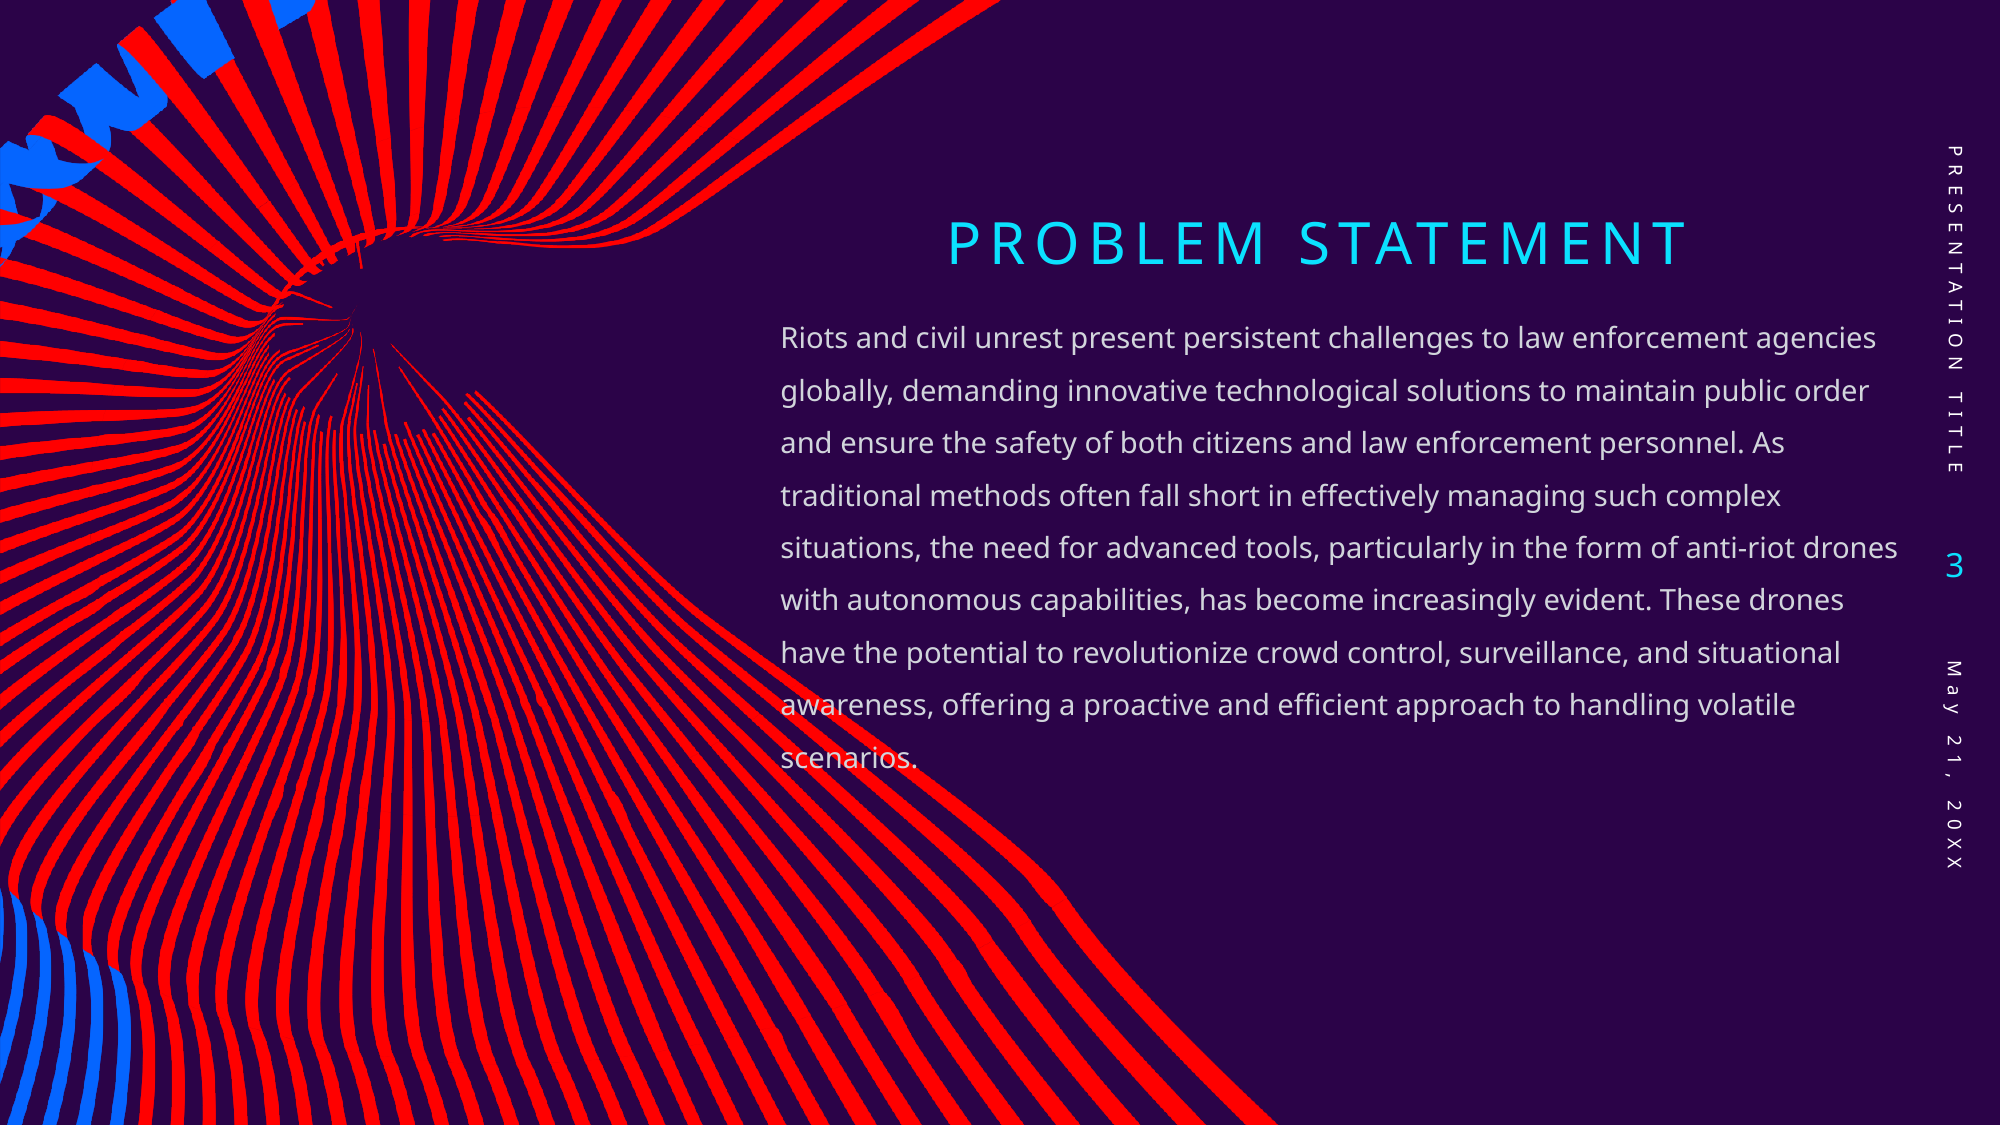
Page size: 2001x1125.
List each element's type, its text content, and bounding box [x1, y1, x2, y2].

title PROBLEM STATEMENT [931, 206, 1773, 288]
picture [0, 0, 2000, 1125]
list Riots and civil unrest present persistent challenges to law enforcement agencies globally, demanding innovative technological solutions to maintain public order and ensure the safety of both citizens and law enforcement personnel. As traditional methods often fall short in effectively managing such complex situations, the need for advanced tools, particularly in the form of anti-riot drones with autonomous capabilities, has become increasingly evident. These drones have the potential to revolutionize crowd control, surveillance, and situational awareness, offering a proactive and efficient approach to handling volatile scenarios. [765, 294, 1927, 691]
slide_number 3 [1889, 519, 1980, 615]
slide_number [1925, 645, 1986, 1080]
footer PRESENTATION TITLE [1926, 33, 1987, 489]
